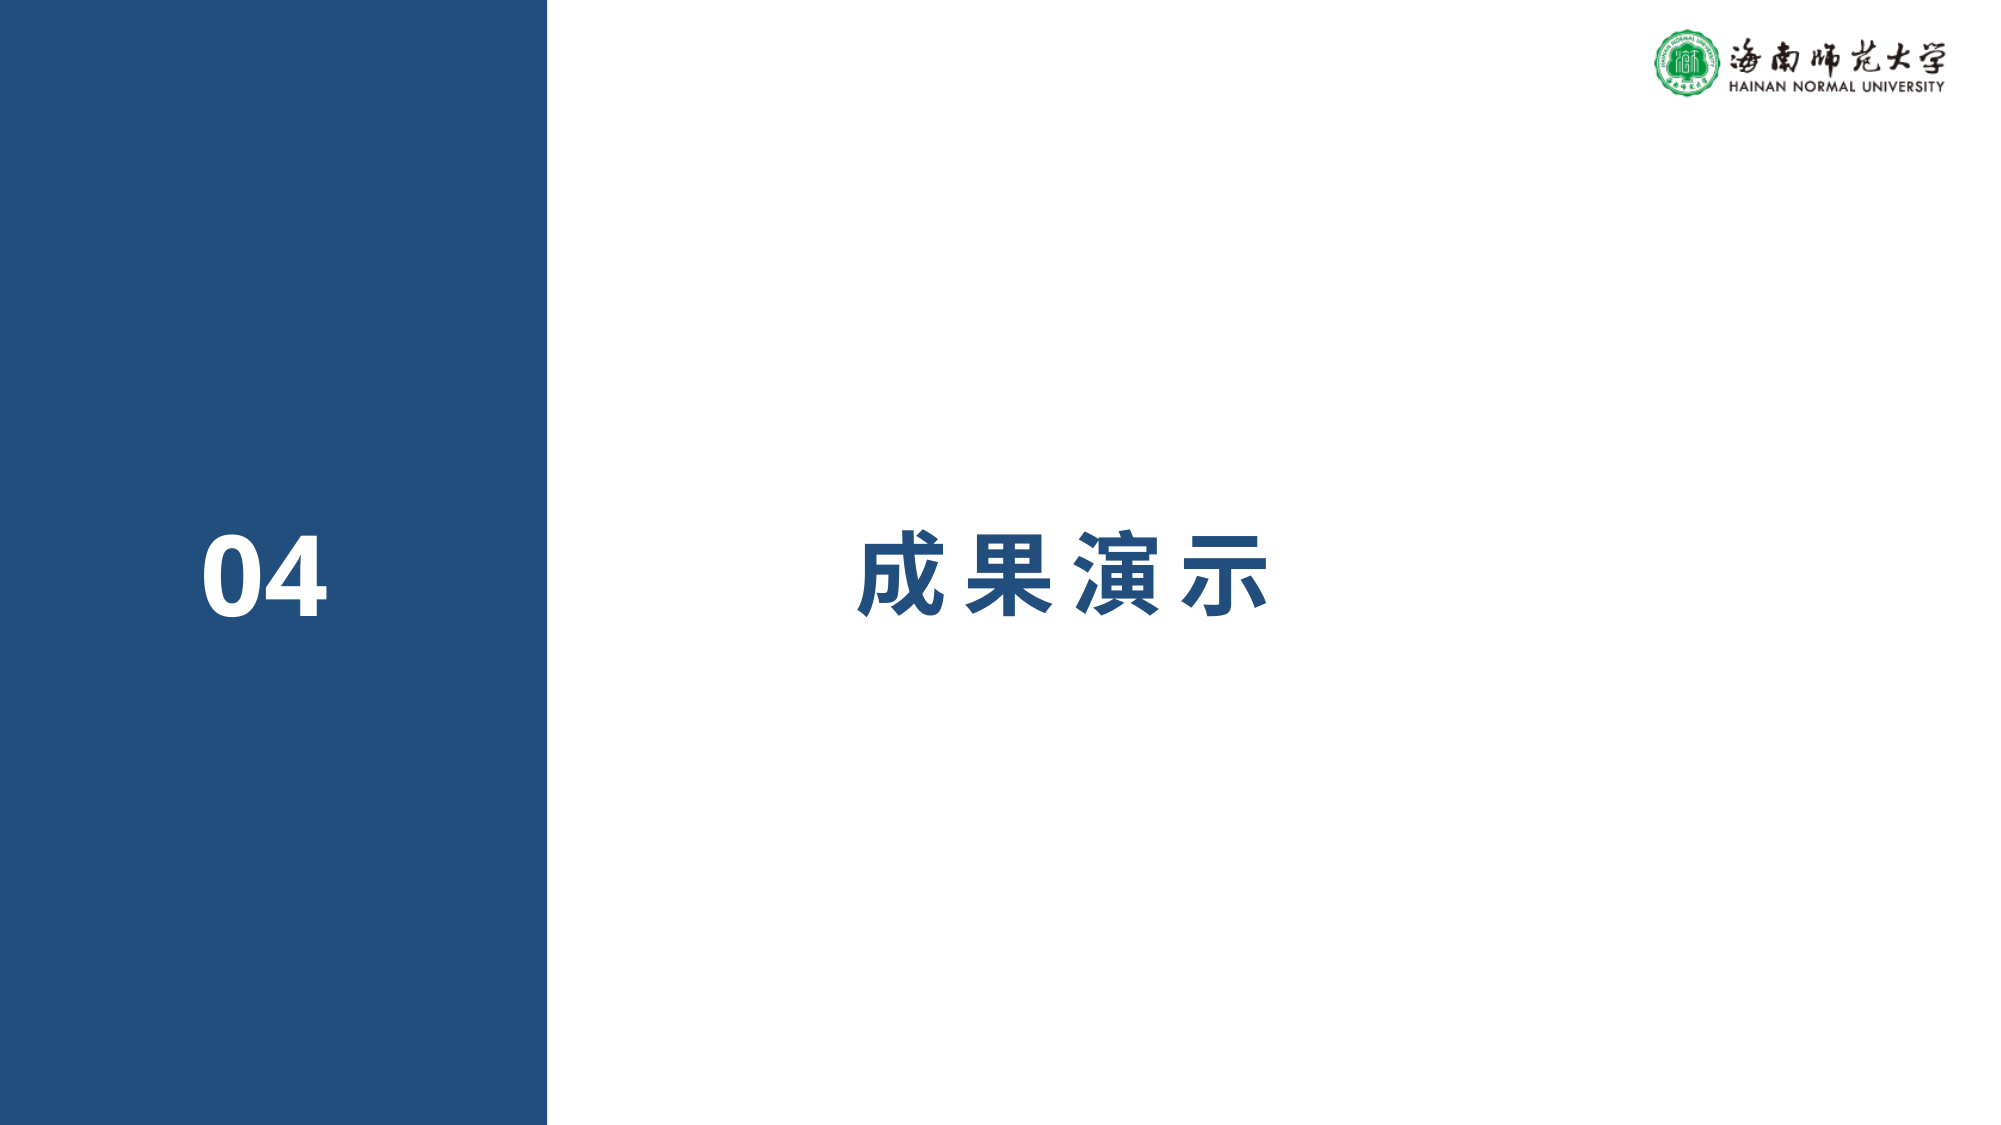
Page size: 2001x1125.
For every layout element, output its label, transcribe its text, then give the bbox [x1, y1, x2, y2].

text_box [0, 0, 548, 1125]
text_box 成果演示 [840, 509, 1666, 635]
text_box 04 [185, 496, 362, 647]
picture [1651, 27, 1953, 100]
